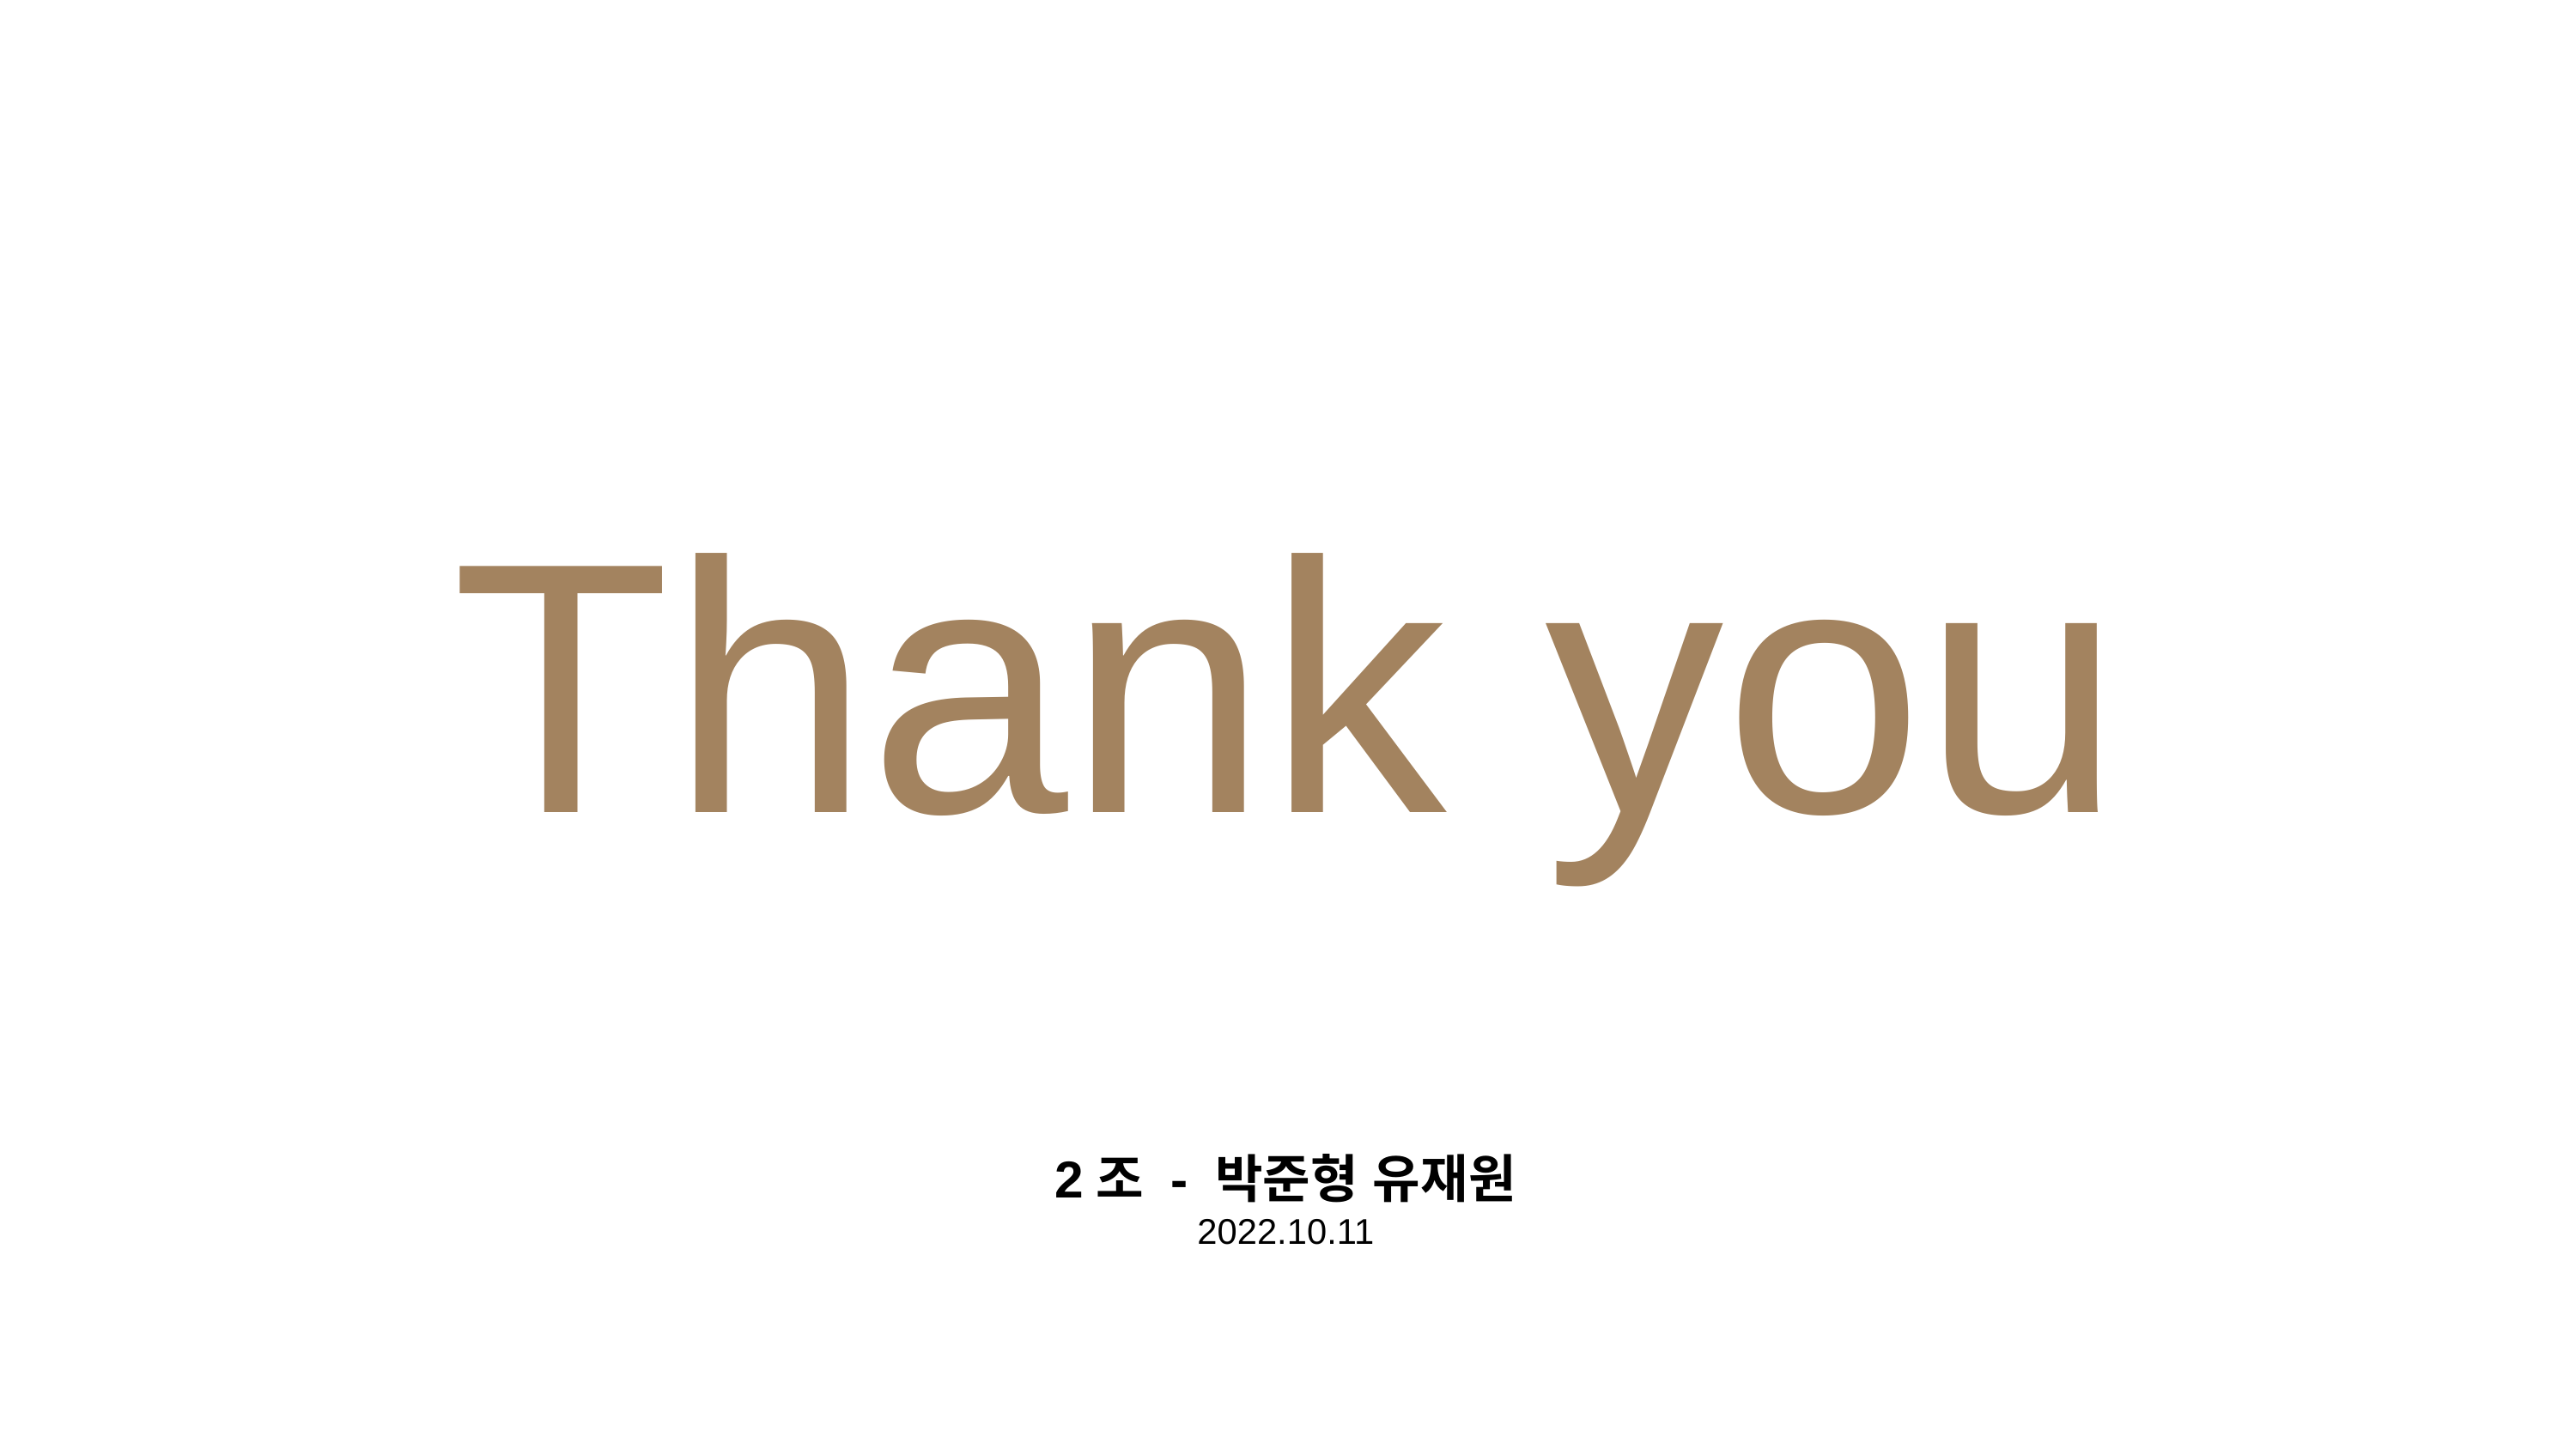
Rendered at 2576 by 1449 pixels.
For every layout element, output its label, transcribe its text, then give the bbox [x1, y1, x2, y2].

text_box 2조 - 박준형 유재원 2022.10.11 [708, 1139, 1863, 1258]
text_box Thank you [0, 448, 2576, 891]
